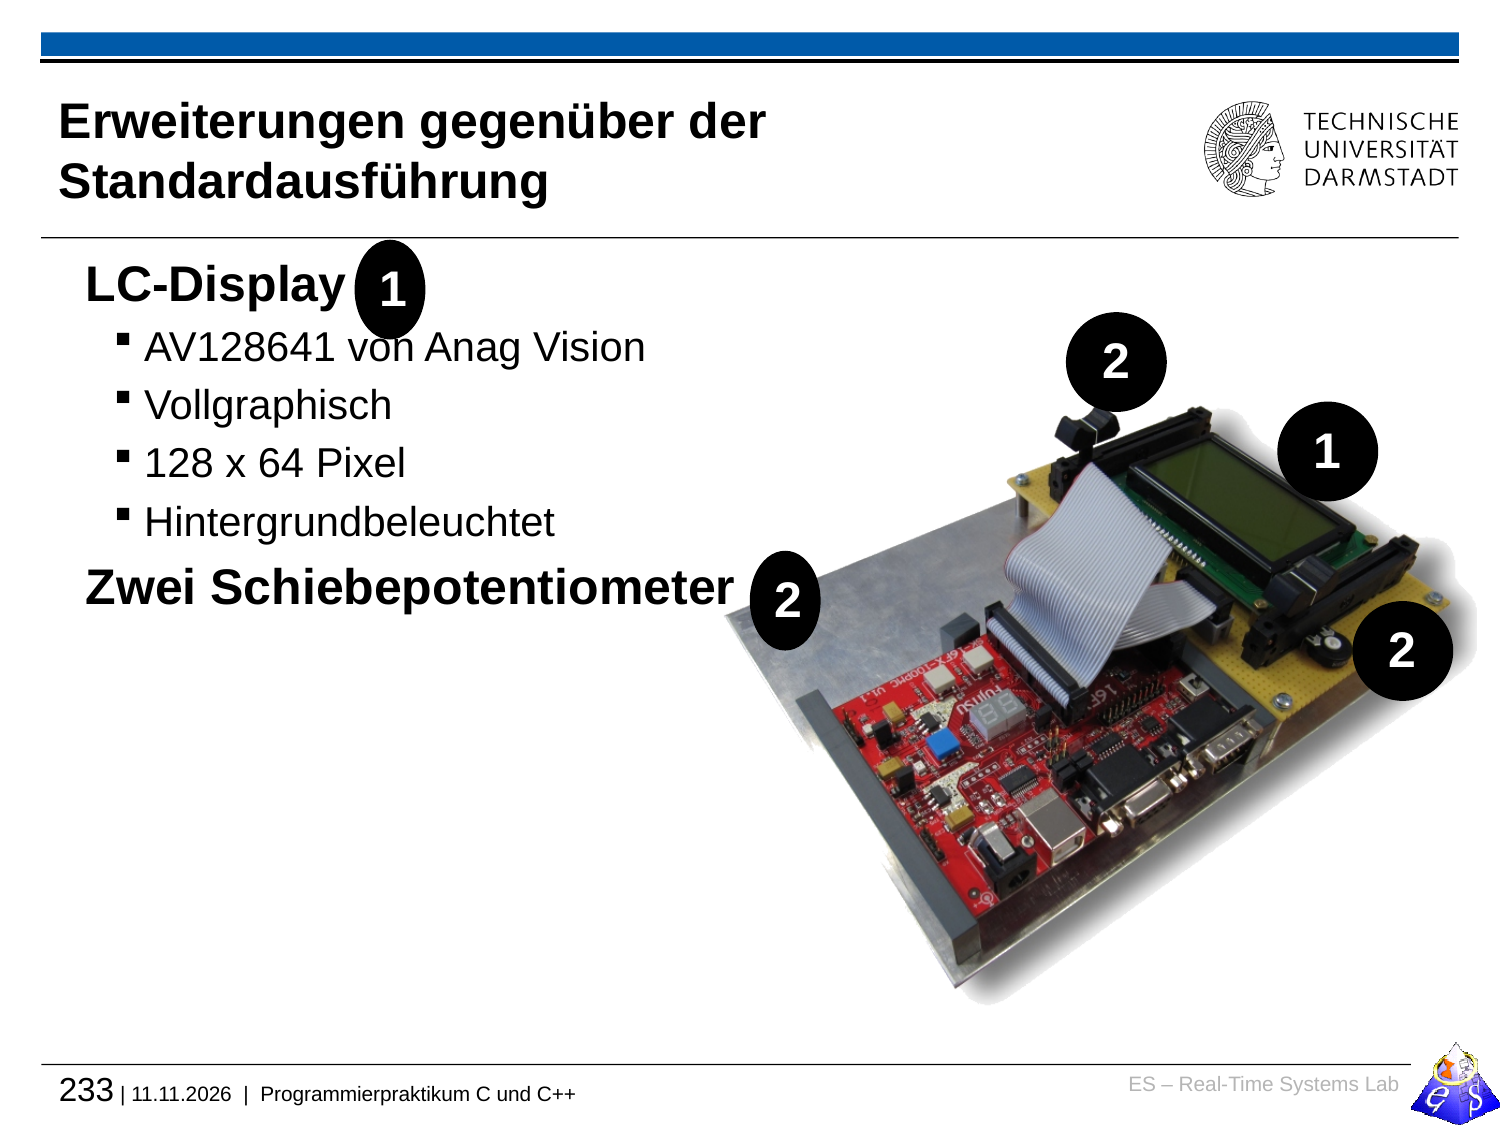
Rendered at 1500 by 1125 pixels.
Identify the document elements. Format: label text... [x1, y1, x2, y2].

picture [712, 385, 1477, 1012]
title Erweiterungen gegenüber der Standardausführung [58, 80, 1187, 218]
text_box 2 [1065, 312, 1167, 383]
picture [1187, 84, 1483, 214]
text_box 1 [354, 239, 426, 340]
list LC-Display AV128641 von Anag Vision Vollgraphisch 128 x 64 Pixel Hintergrundbeleuchtet Zwei Schiebepotentiometer [41, 243, 809, 1059]
picture [1411, 1041, 1500, 1125]
